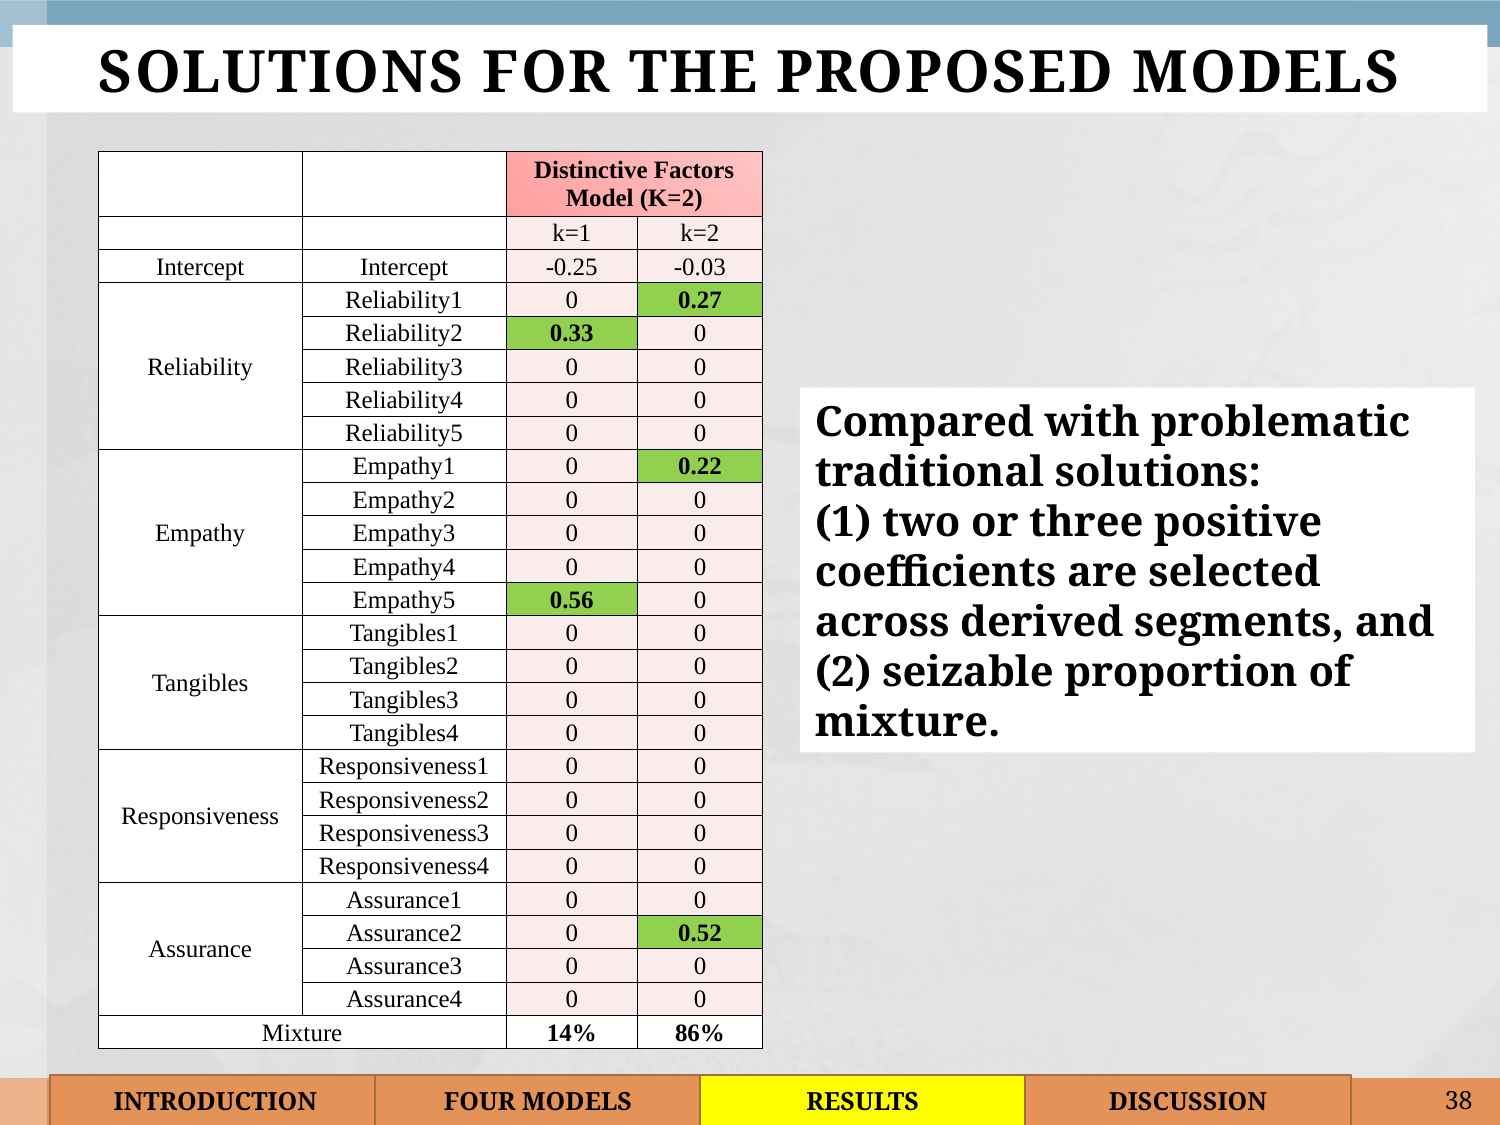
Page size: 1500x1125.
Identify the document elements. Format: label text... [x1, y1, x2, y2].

table_cell 0 [507, 450, 637, 482]
table_cell 0 [507, 883, 637, 915]
table_cell Empathy [99, 450, 302, 615]
table_cell Responsiveness4 [303, 850, 506, 882]
table_cell 0 [507, 916, 637, 948]
table_cell Assurance3 [303, 949, 506, 982]
table_cell 0 [638, 417, 762, 449]
table_cell Tangibles4 [303, 716, 506, 749]
table_cell Responsiveness2 [303, 783, 506, 815]
table_cell 0 [507, 383, 637, 416]
table_cell k=1 [507, 217, 637, 249]
table_cell 0 [638, 816, 762, 849]
table_cell 0 [638, 716, 762, 749]
table_cell 0 [507, 616, 637, 649]
table_cell Empathy4 [303, 550, 506, 582]
table_cell Assurance1 [303, 883, 506, 915]
table_header Distinctive Factors Model (K=2) [507, 152, 762, 216]
table_cell 86% [638, 1016, 762, 1048]
table_cell Assurance [99, 883, 302, 1015]
table_cell Assurance2 [303, 916, 506, 948]
table_cell Empathy2 [303, 483, 506, 515]
table_cell Assurance4 [303, 983, 506, 1015]
text_box RESULTS [699, 1074, 1024, 1125]
table_cell 14% [507, 1016, 637, 1048]
table_cell 0 [638, 616, 762, 649]
table_cell Tangibles1 [303, 616, 506, 649]
text_box FOUR MODELS [374, 1074, 699, 1125]
table_cell 0 [638, 516, 762, 549]
table_cell 0.56 [507, 583, 637, 615]
table_cell Tangibles2 [303, 650, 506, 682]
table_cell 0 [507, 949, 637, 982]
table_cell Tangibles [99, 616, 302, 749]
table_cell Responsiveness1 [303, 750, 506, 782]
table_cell Mixture [99, 1016, 506, 1048]
table_cell 0 [638, 949, 762, 982]
table_cell [303, 217, 506, 249]
table_cell [99, 217, 302, 249]
table_cell Tangibles3 [303, 683, 506, 715]
table_cell 0 [638, 683, 762, 715]
table_cell 0 [507, 983, 637, 1015]
table_cell 0.22 [638, 450, 762, 482]
table_cell 0 [507, 850, 637, 882]
table_cell 0 [507, 716, 637, 749]
table_cell 0.27 [638, 283, 762, 316]
table_cell 0 [507, 350, 637, 382]
table_cell Reliability5 [303, 417, 506, 449]
table_header [303, 152, 506, 216]
table_cell Reliability1 [303, 283, 506, 316]
table_cell 0 [638, 550, 762, 582]
table_cell 0 [507, 483, 637, 515]
text_box INTRODUCTION [49, 1074, 374, 1125]
table_cell Responsiveness [99, 750, 302, 882]
table_header [99, 152, 302, 216]
table_cell Intercept [303, 250, 506, 282]
table_cell 0 [638, 750, 762, 782]
table_cell Empathy5 [303, 583, 506, 615]
table_cell -0.03 [638, 250, 762, 282]
table_cell 0.33 [507, 317, 637, 349]
slide_number 38 [1352, 1078, 1488, 1125]
table_cell Empathy3 [303, 516, 506, 549]
table_cell 0 [507, 417, 637, 449]
table_cell 0 [638, 850, 762, 882]
table_cell 0 [638, 350, 762, 382]
table_cell 0 [507, 683, 637, 715]
table_cell 0 [638, 883, 762, 915]
table_cell Reliability4 [303, 383, 506, 416]
title SOLUTIONS FOR THE PROPOSED MODELS [12, 24, 1488, 113]
table_cell 0 [638, 783, 762, 815]
table_cell 0 [507, 783, 637, 815]
table_cell 0 [507, 816, 637, 849]
table_cell 0 [638, 383, 762, 416]
table_cell Responsiveness3 [303, 816, 506, 849]
table_cell Reliability3 [303, 350, 506, 382]
table_cell k=2 [638, 217, 762, 249]
table_cell Reliability2 [303, 317, 506, 349]
table_cell 0 [507, 750, 637, 782]
table_cell 0 [638, 650, 762, 682]
table_cell Intercept [99, 250, 302, 282]
table_cell 0 [638, 483, 762, 515]
table_cell 0 [507, 283, 637, 316]
text_box Compared with problematic traditional solutions: (1) two or three positive coefficients are selected across derived segments, and (2) seizable proportion of mixture. [799, 387, 1475, 753]
table_cell 0 [507, 650, 637, 682]
table_cell -0.25 [507, 250, 637, 282]
table_cell 0 [638, 983, 762, 1015]
table_cell 0 [507, 550, 637, 582]
table_cell 0.52 [638, 916, 762, 948]
table_cell 0 [638, 583, 762, 615]
table_cell 0 [638, 317, 762, 349]
text_box DISCUSSION [1024, 1074, 1352, 1125]
table_cell Reliability [99, 283, 302, 449]
table_cell 0 [507, 516, 637, 549]
table_cell Empathy1 [303, 450, 506, 482]
